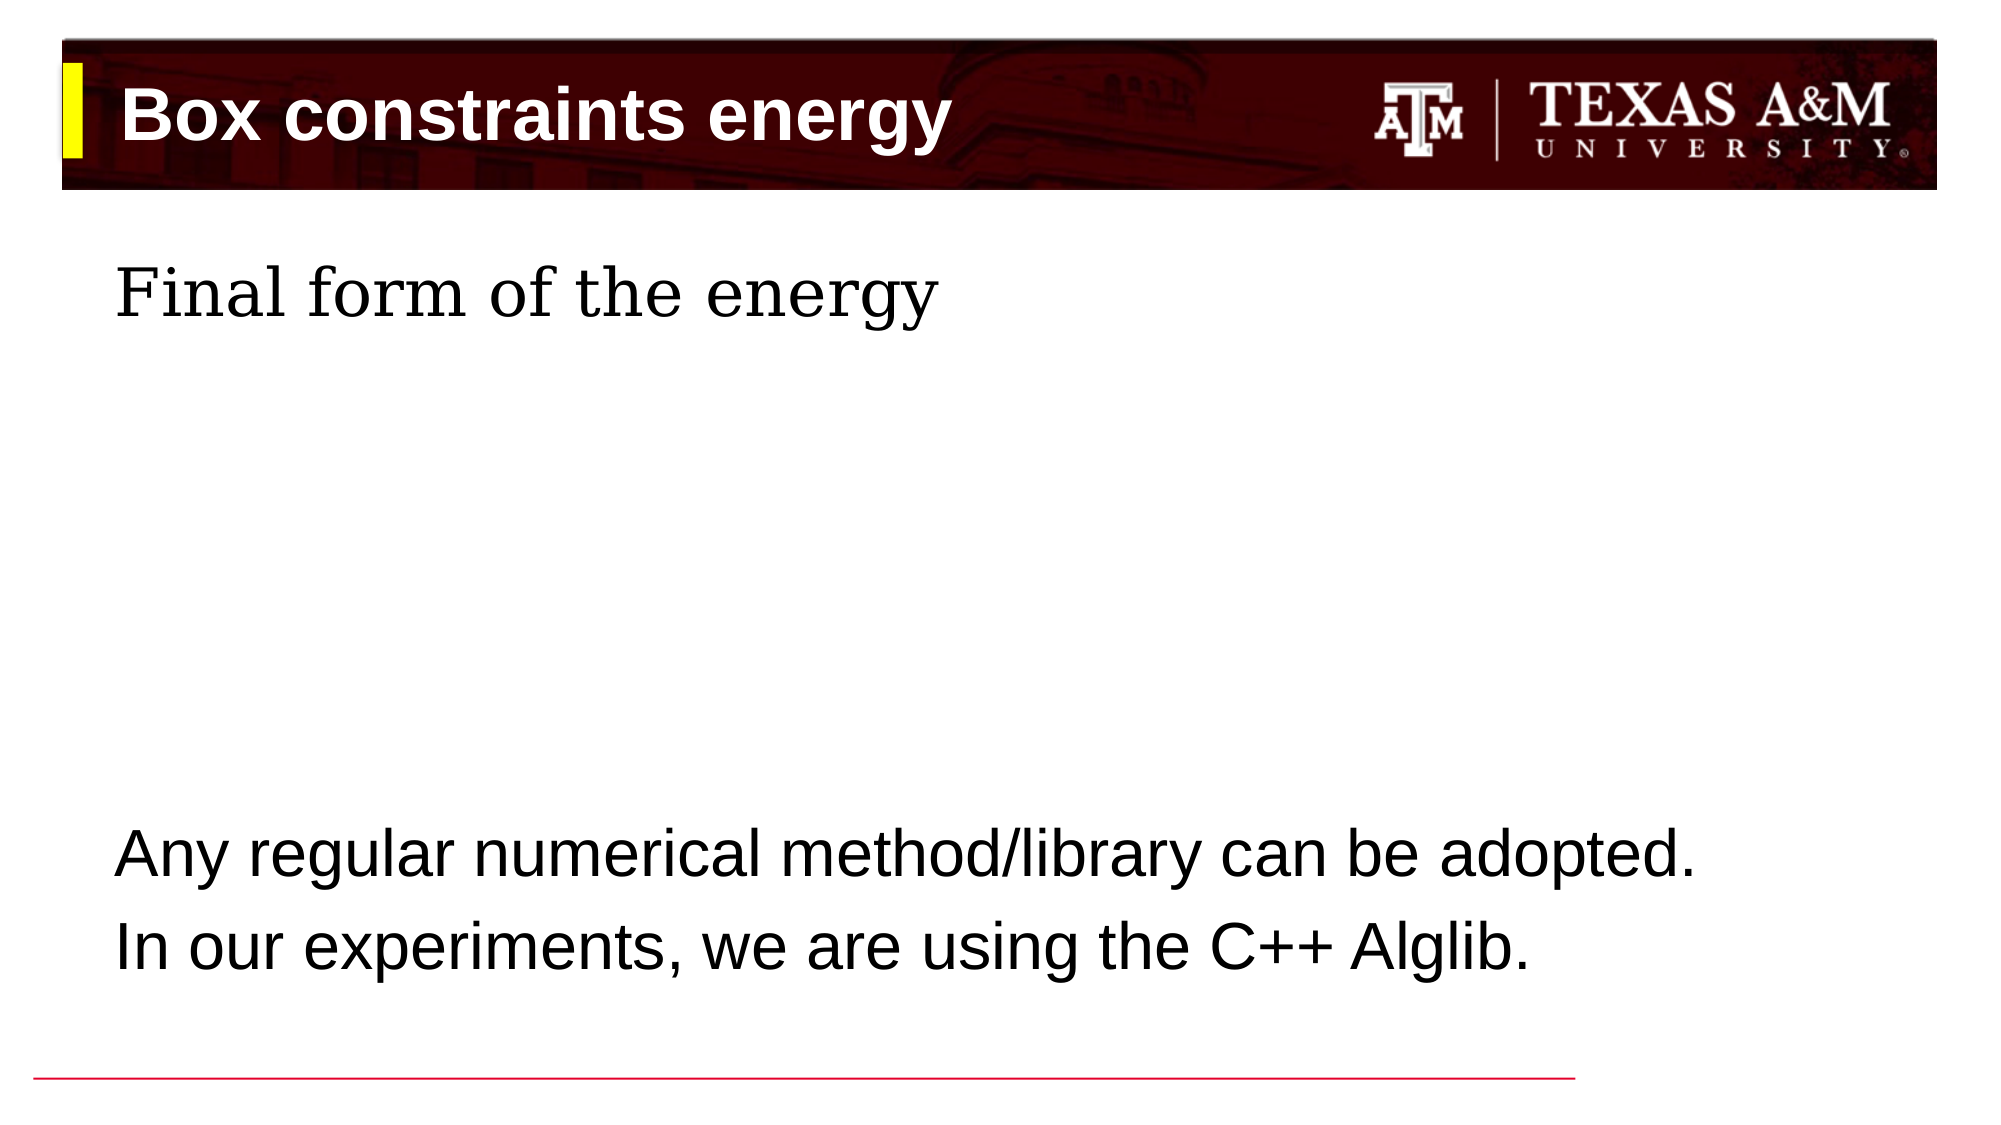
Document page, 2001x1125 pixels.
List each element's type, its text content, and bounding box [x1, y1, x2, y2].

picture [62, 37, 105, 190]
picture [1367, 37, 1937, 190]
title Box constraints energy [105, 16, 1367, 205]
